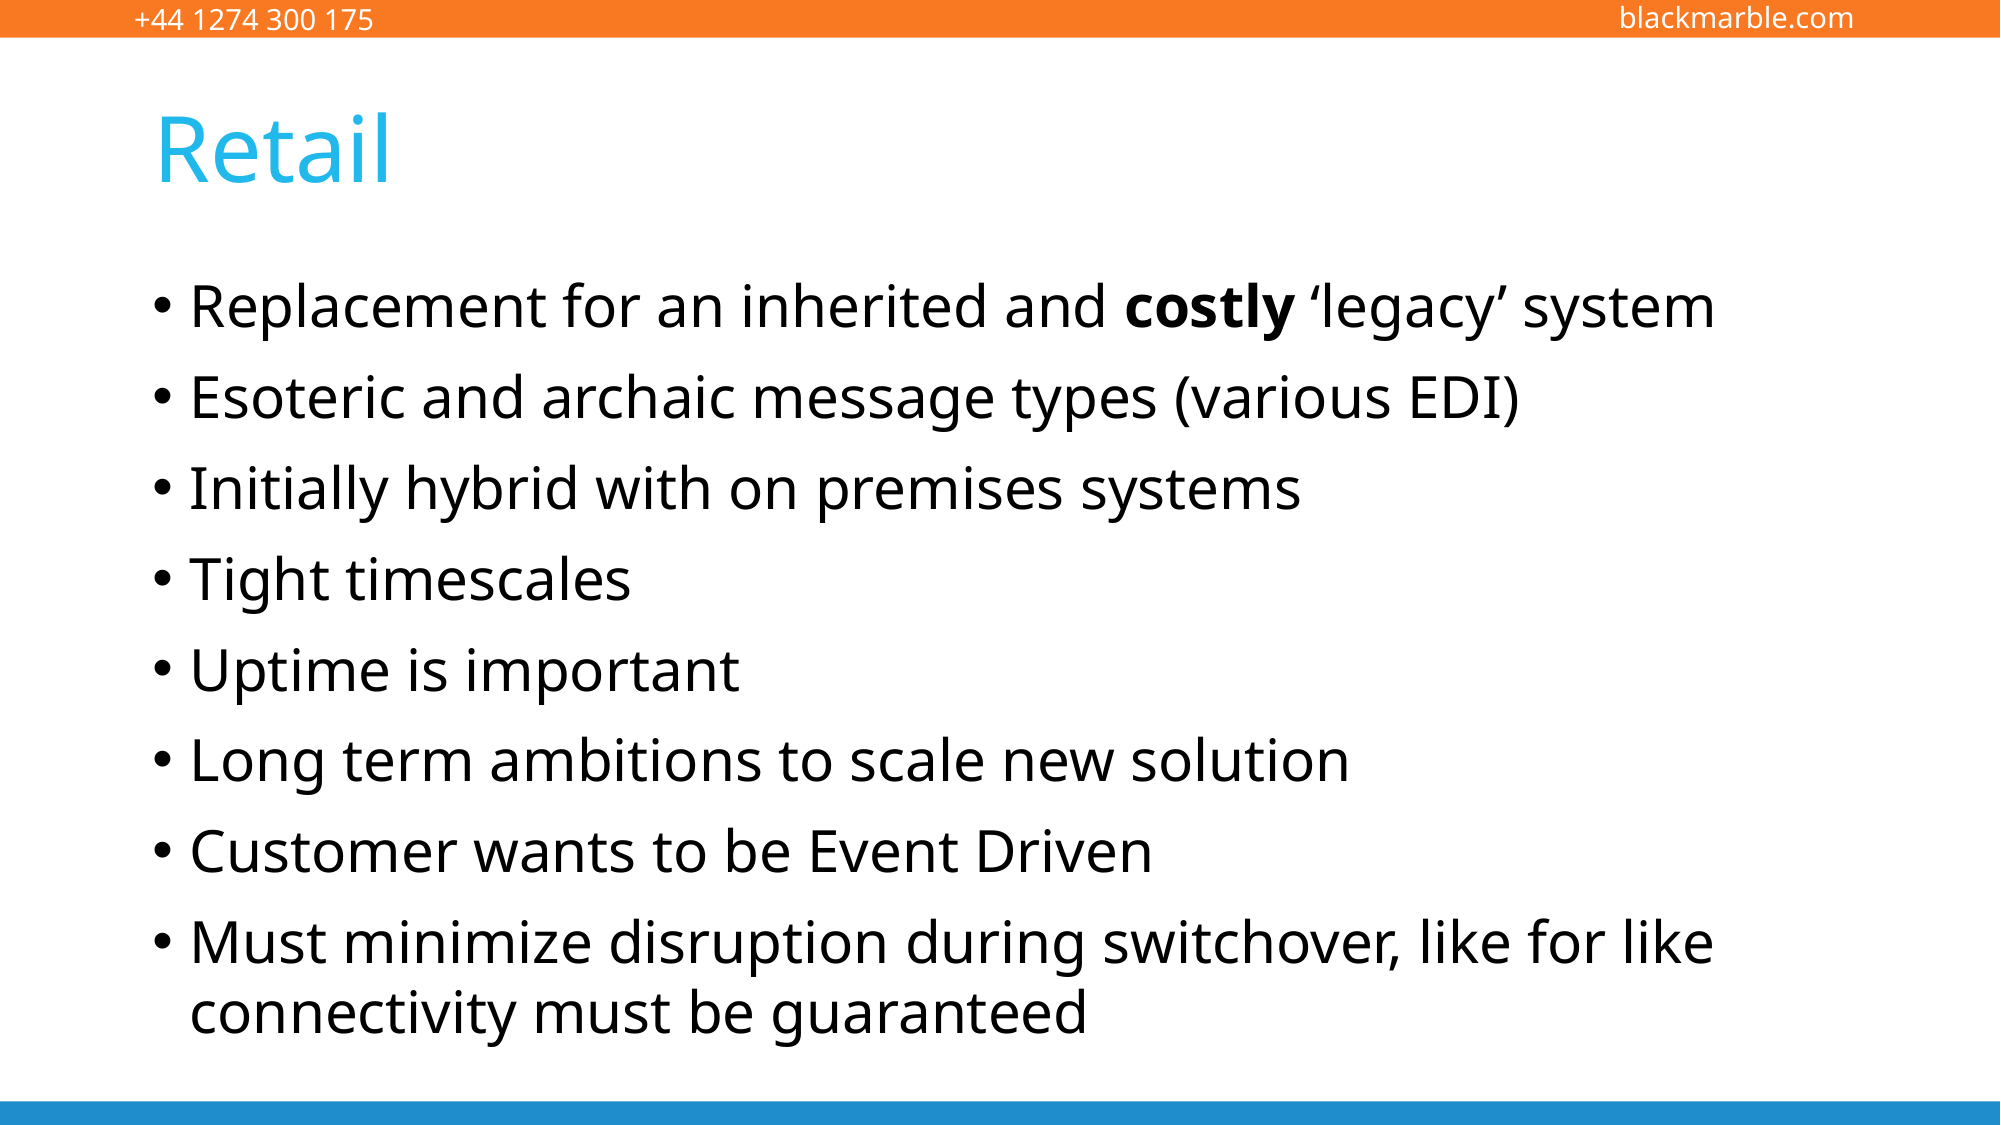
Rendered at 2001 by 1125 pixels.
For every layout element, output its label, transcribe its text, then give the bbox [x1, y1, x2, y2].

title Retail [139, 95, 1863, 283]
list Replacement for an inherited and costly ‘legacy’ system Esoteric and archaic message types (various EDI) Initially hybrid with on premises systems Tight timescales Uptime is important Long term ambitions to scale new solution Customer wants to be Event Driven Must minimize disruption during switchover, like for like connectivity must be guaranteed [137, 262, 1863, 1051]
